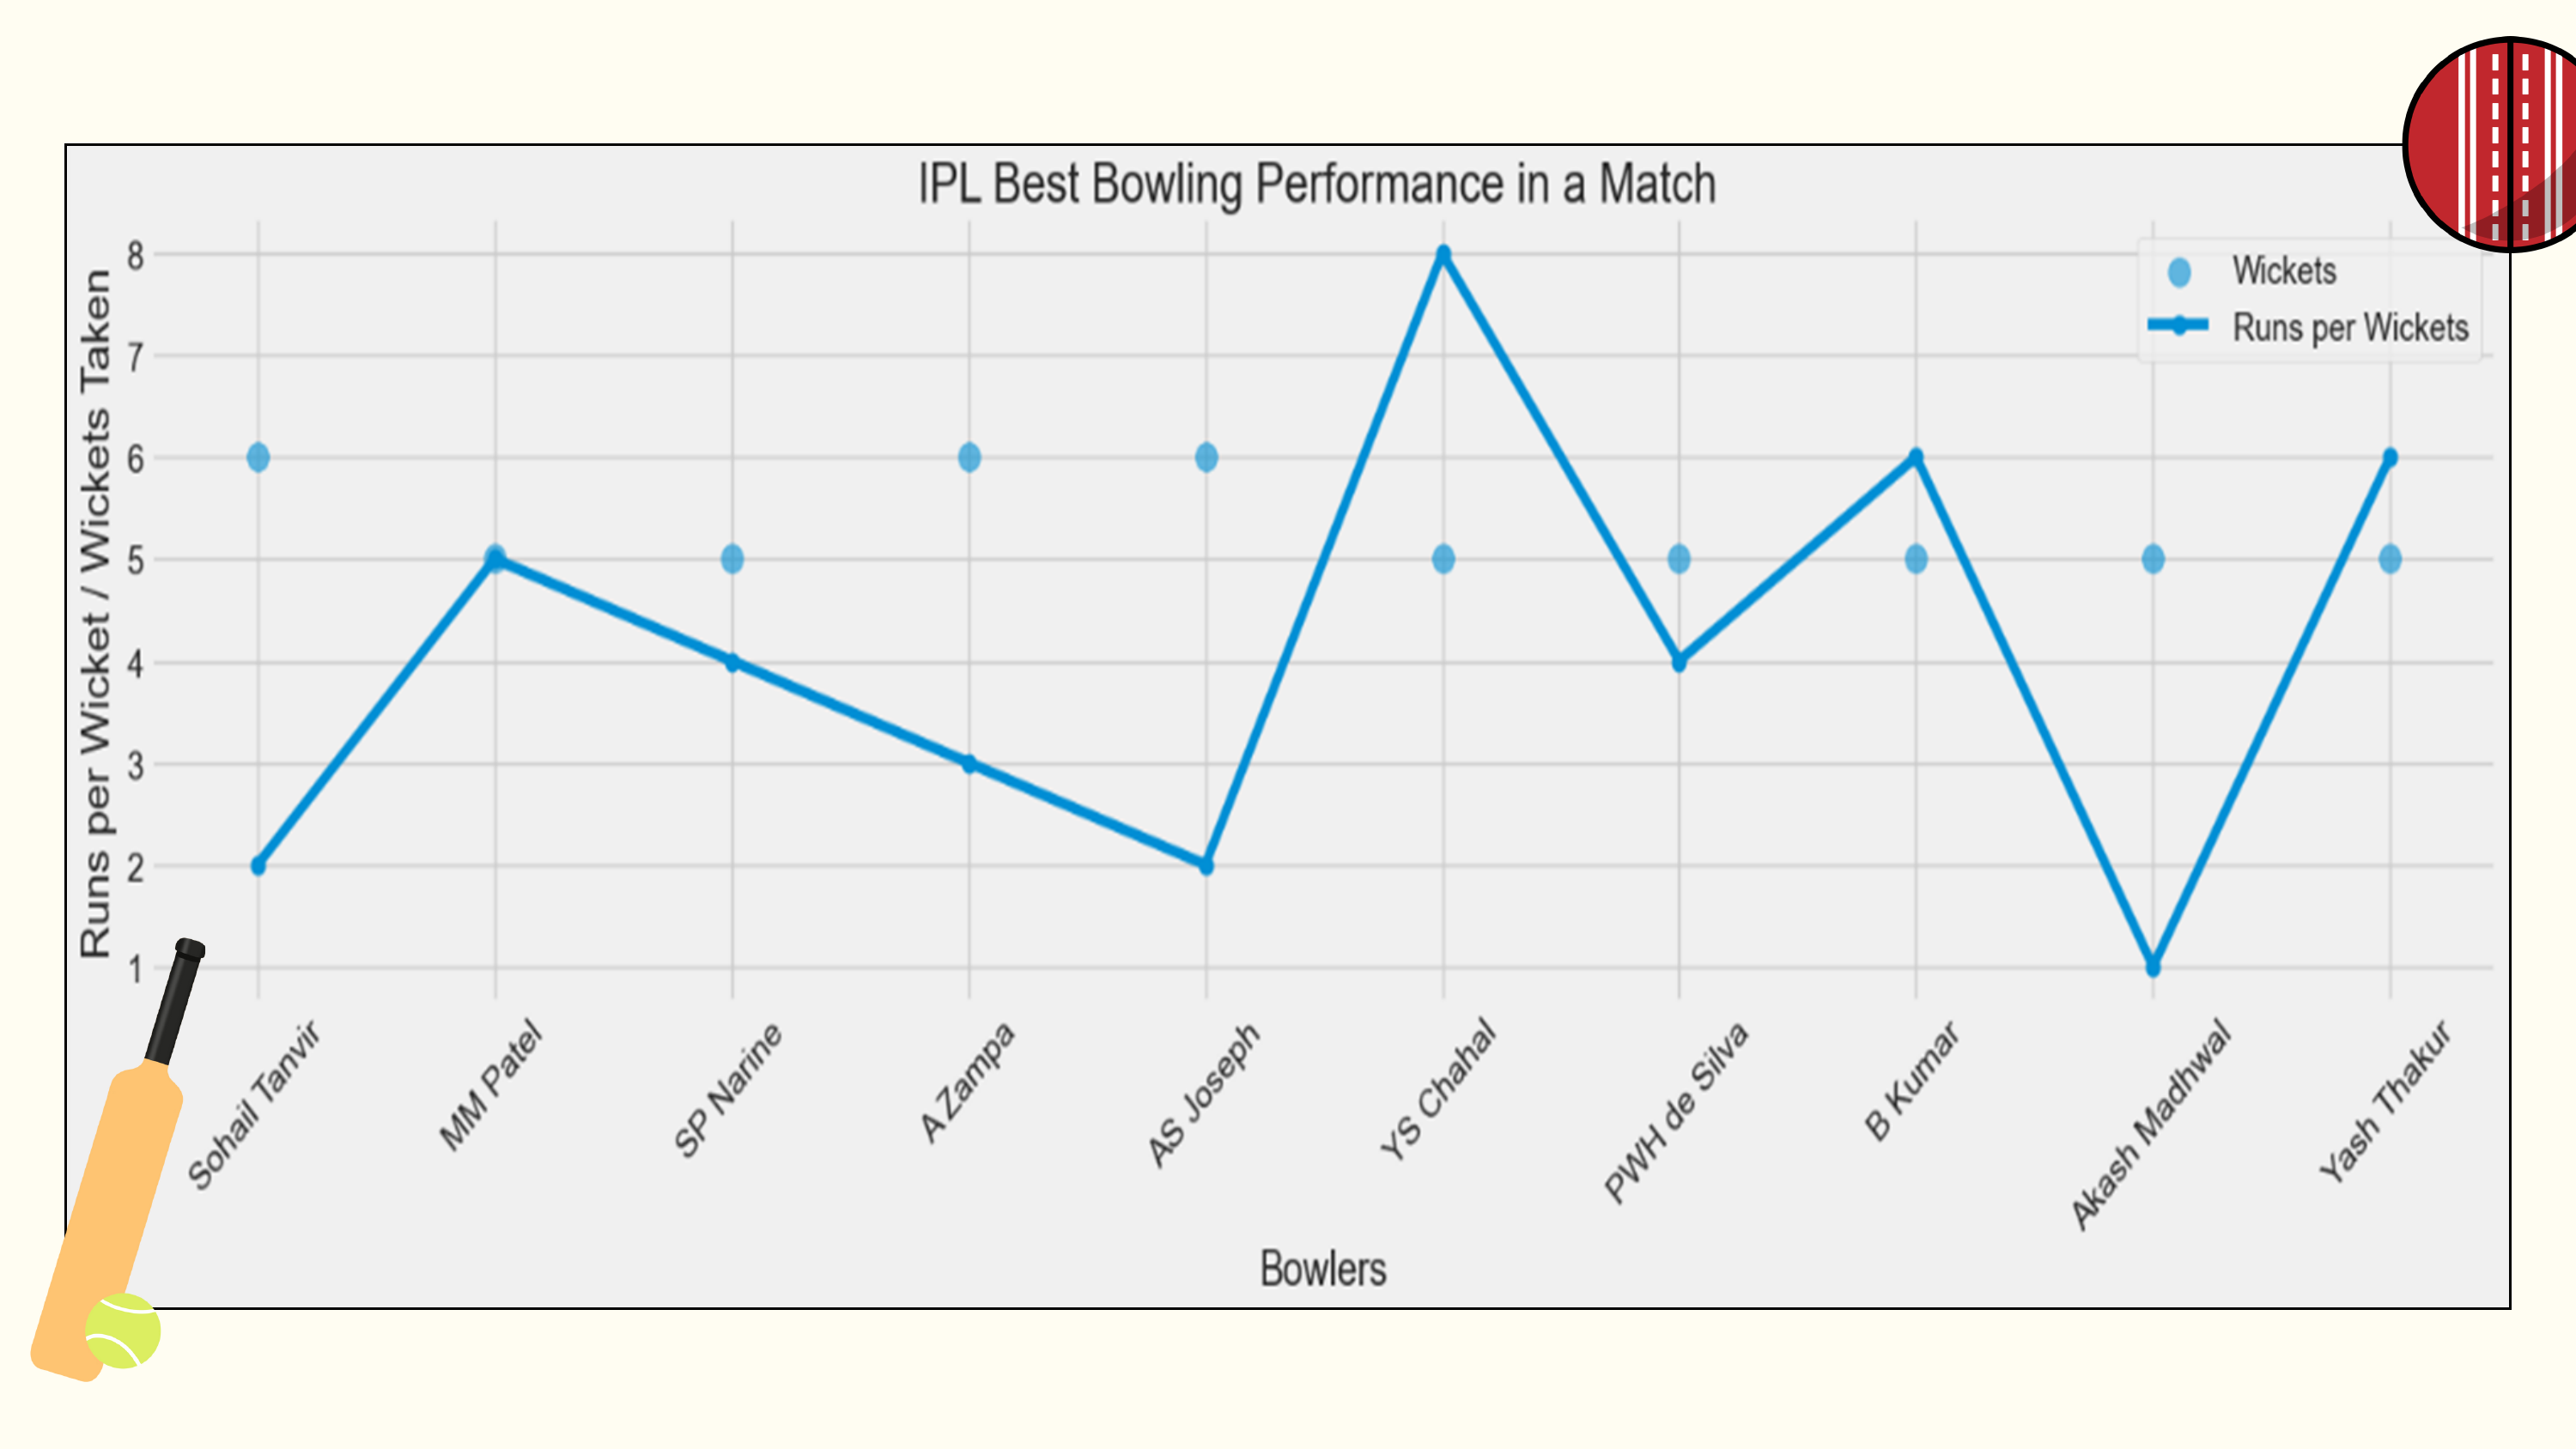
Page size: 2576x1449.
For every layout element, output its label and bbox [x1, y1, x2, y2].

text_box [2402, 36, 2576, 253]
text_box [30, 937, 206, 1382]
text_box [65, 144, 2511, 1309]
